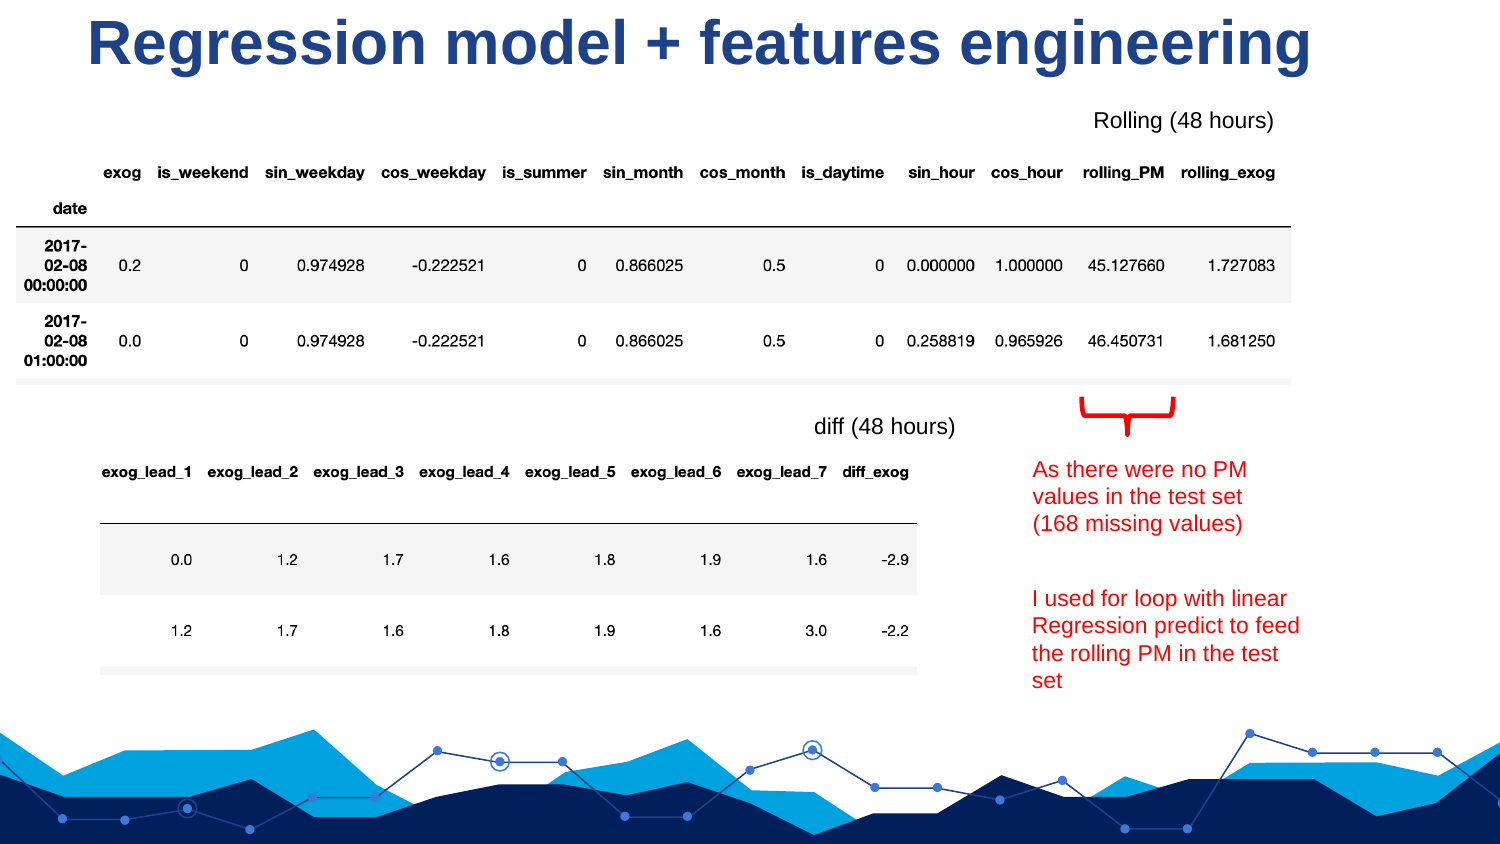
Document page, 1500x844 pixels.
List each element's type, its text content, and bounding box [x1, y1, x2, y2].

text_box As there were no PM values in the test set (168 missing values) [1017, 446, 1291, 544]
picture [0, 147, 1291, 385]
text_box diff (48 hours) [799, 404, 971, 447]
text_box Rolling (48 hours) [1078, 98, 1290, 141]
text_box [1080, 396, 1174, 436]
text_box I used for loop with linear Regression predict to feed the rolling PM in the test set [1017, 575, 1321, 701]
text_box Regression model + features engineering [68, 0, 1350, 93]
picture [100, 439, 926, 675]
